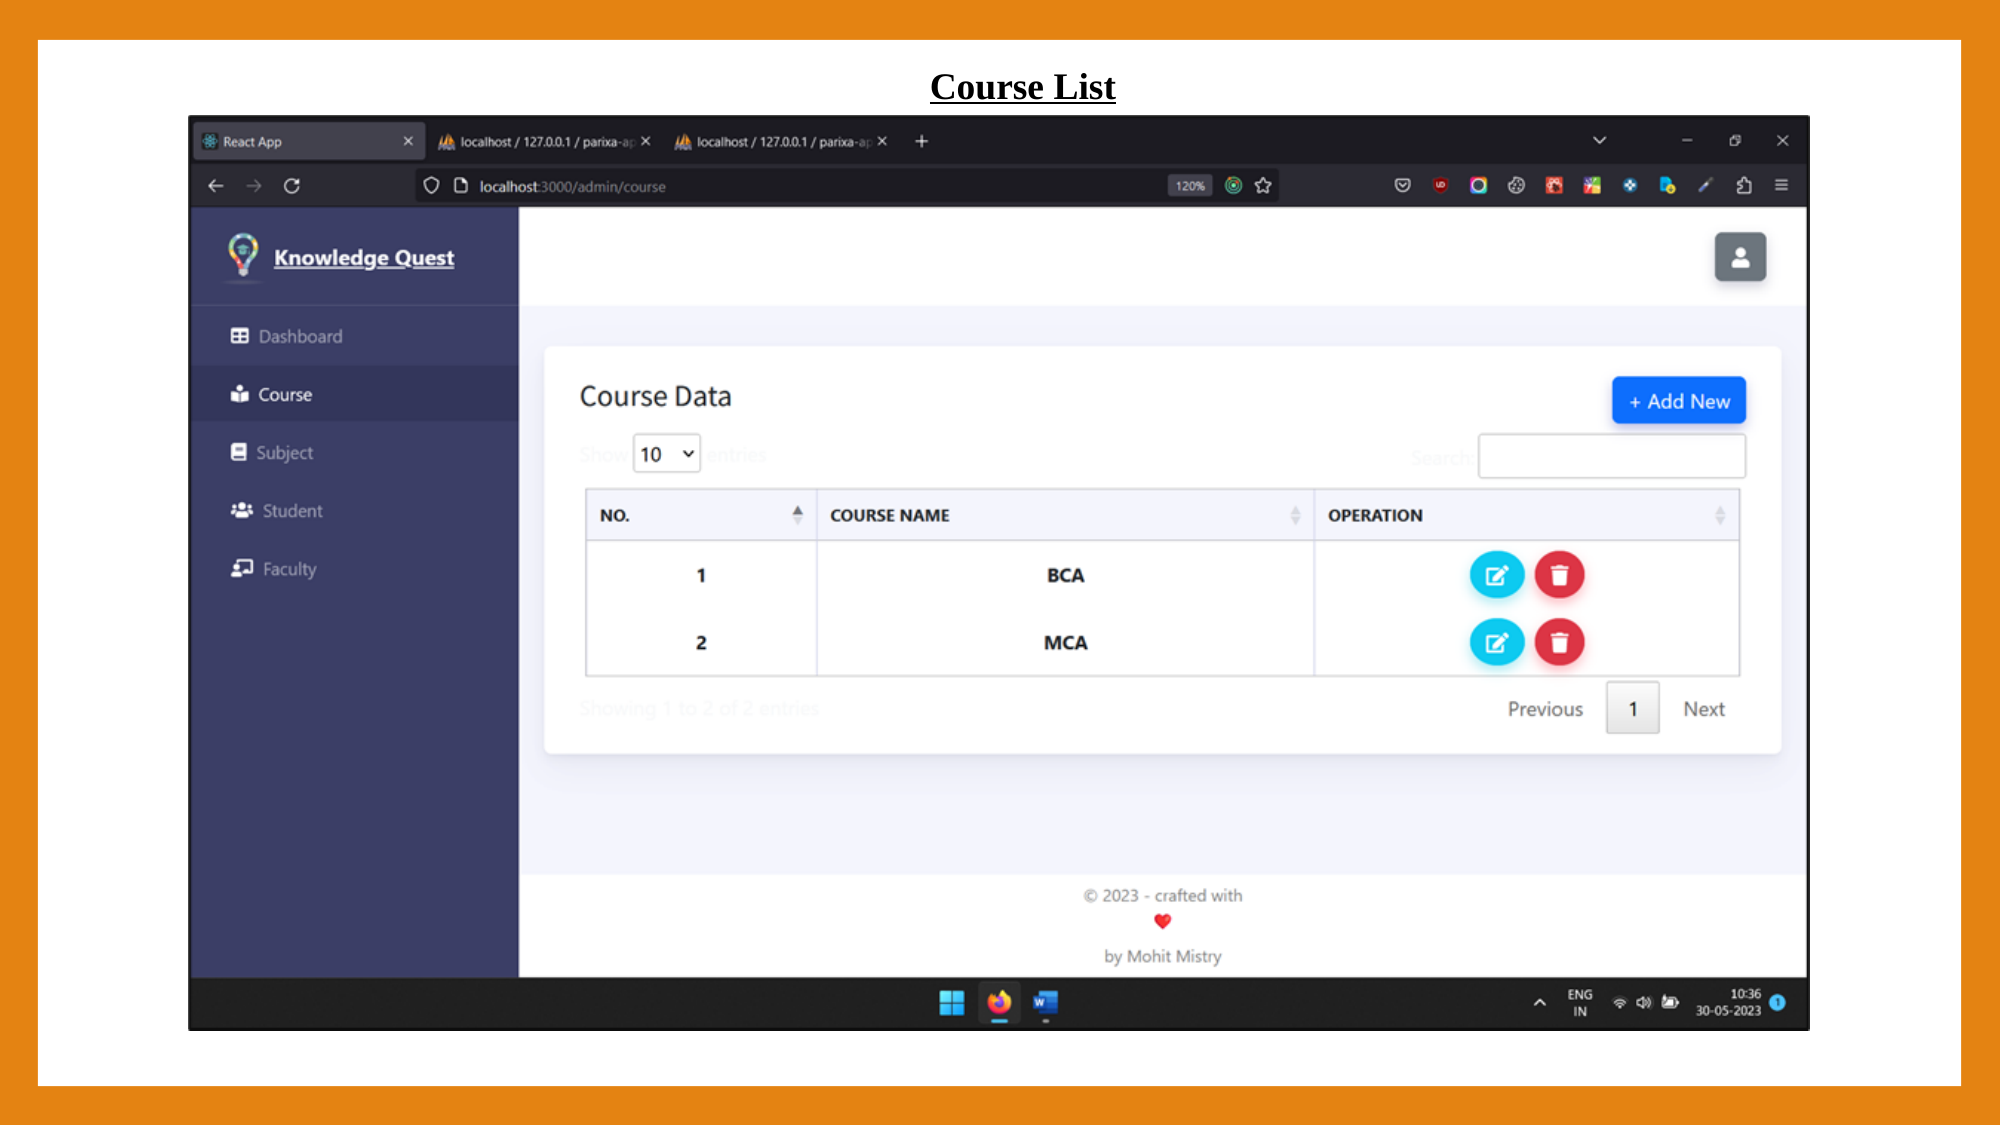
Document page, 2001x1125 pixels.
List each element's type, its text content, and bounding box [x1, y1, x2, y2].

text_box Course List [915, 48, 1132, 114]
picture [187, 115, 1811, 1031]
